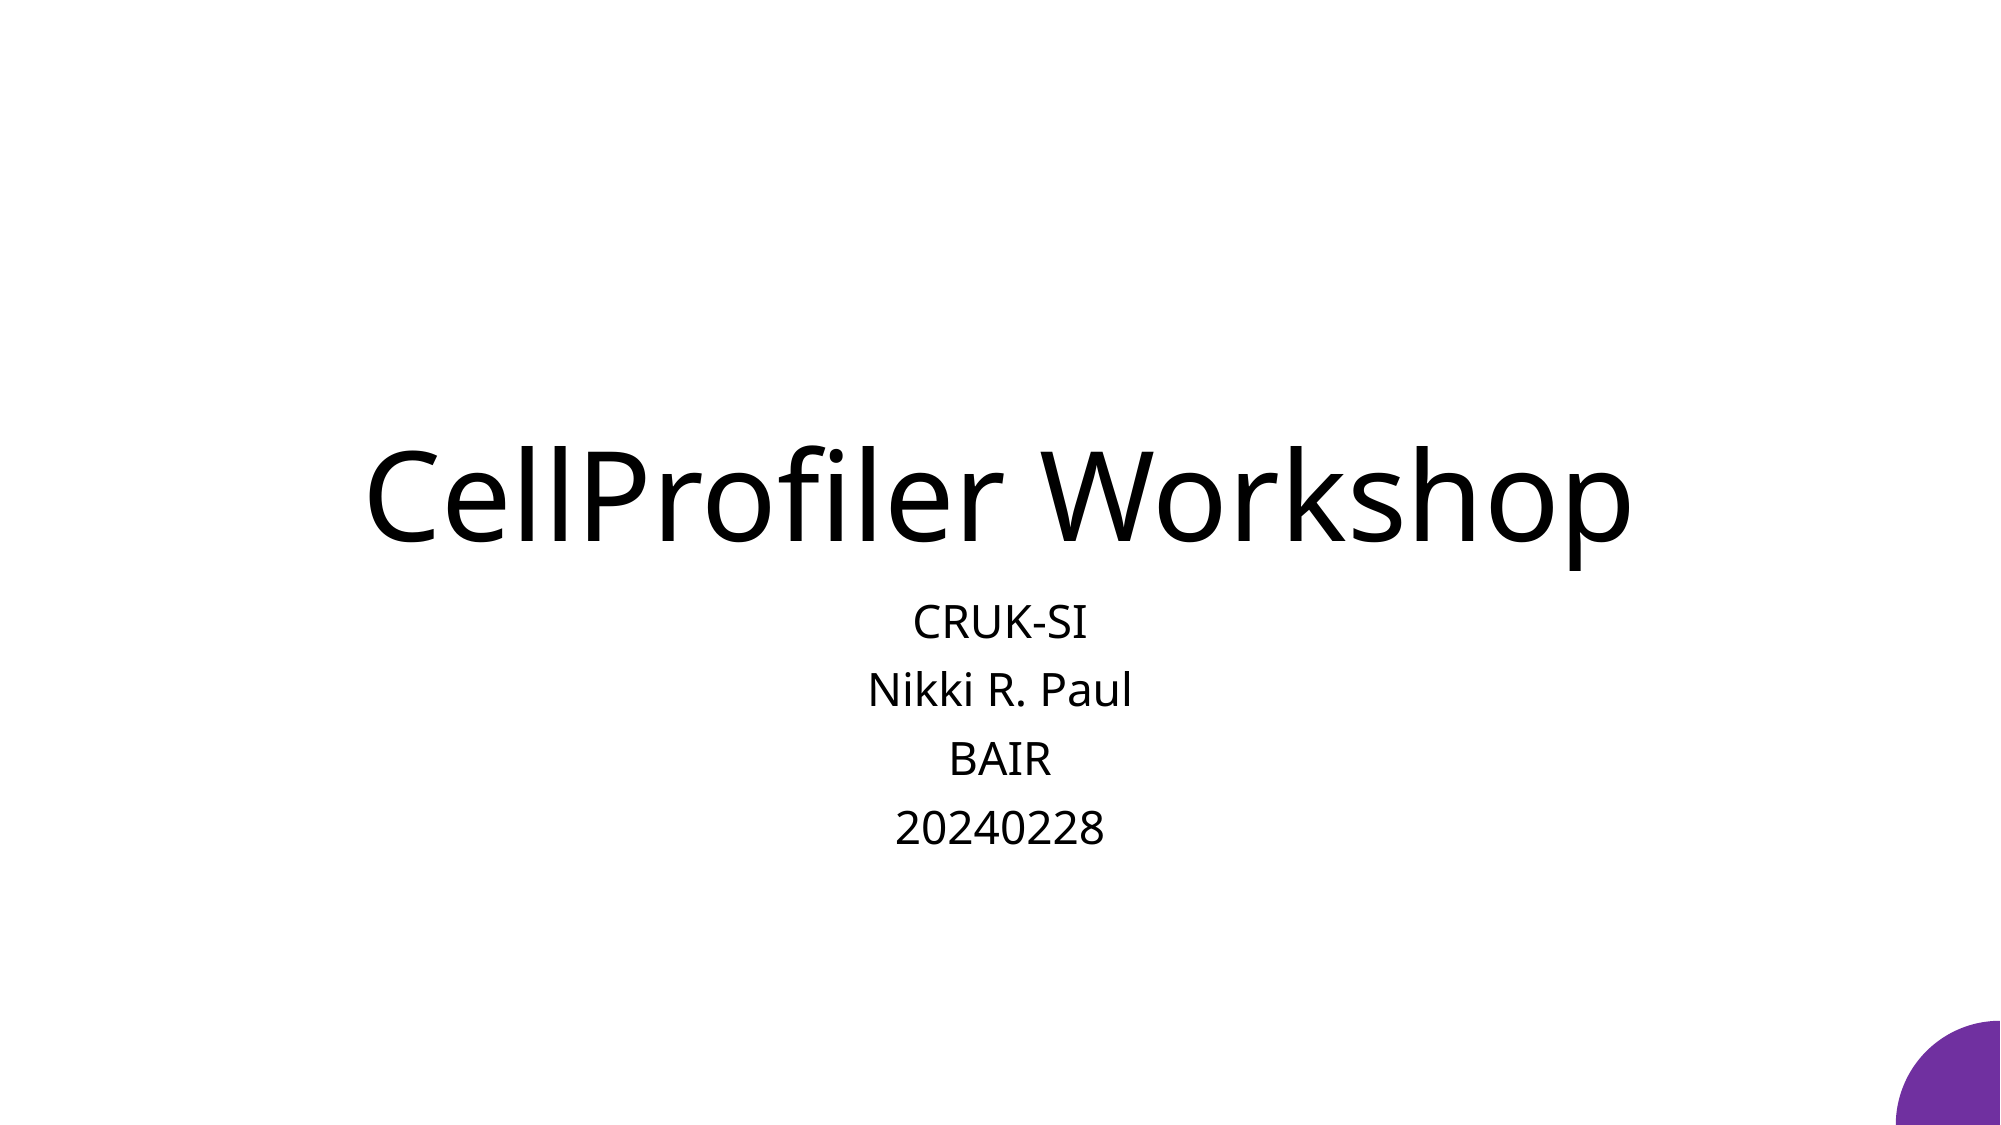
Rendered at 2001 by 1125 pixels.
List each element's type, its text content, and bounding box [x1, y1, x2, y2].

text_box [1894, 1019, 2000, 1125]
subtitle CRUK-SI Nikki R. Paul BAIR 20240228 [249, 590, 1750, 863]
title CellProfiler Workshop [249, 184, 1750, 576]
